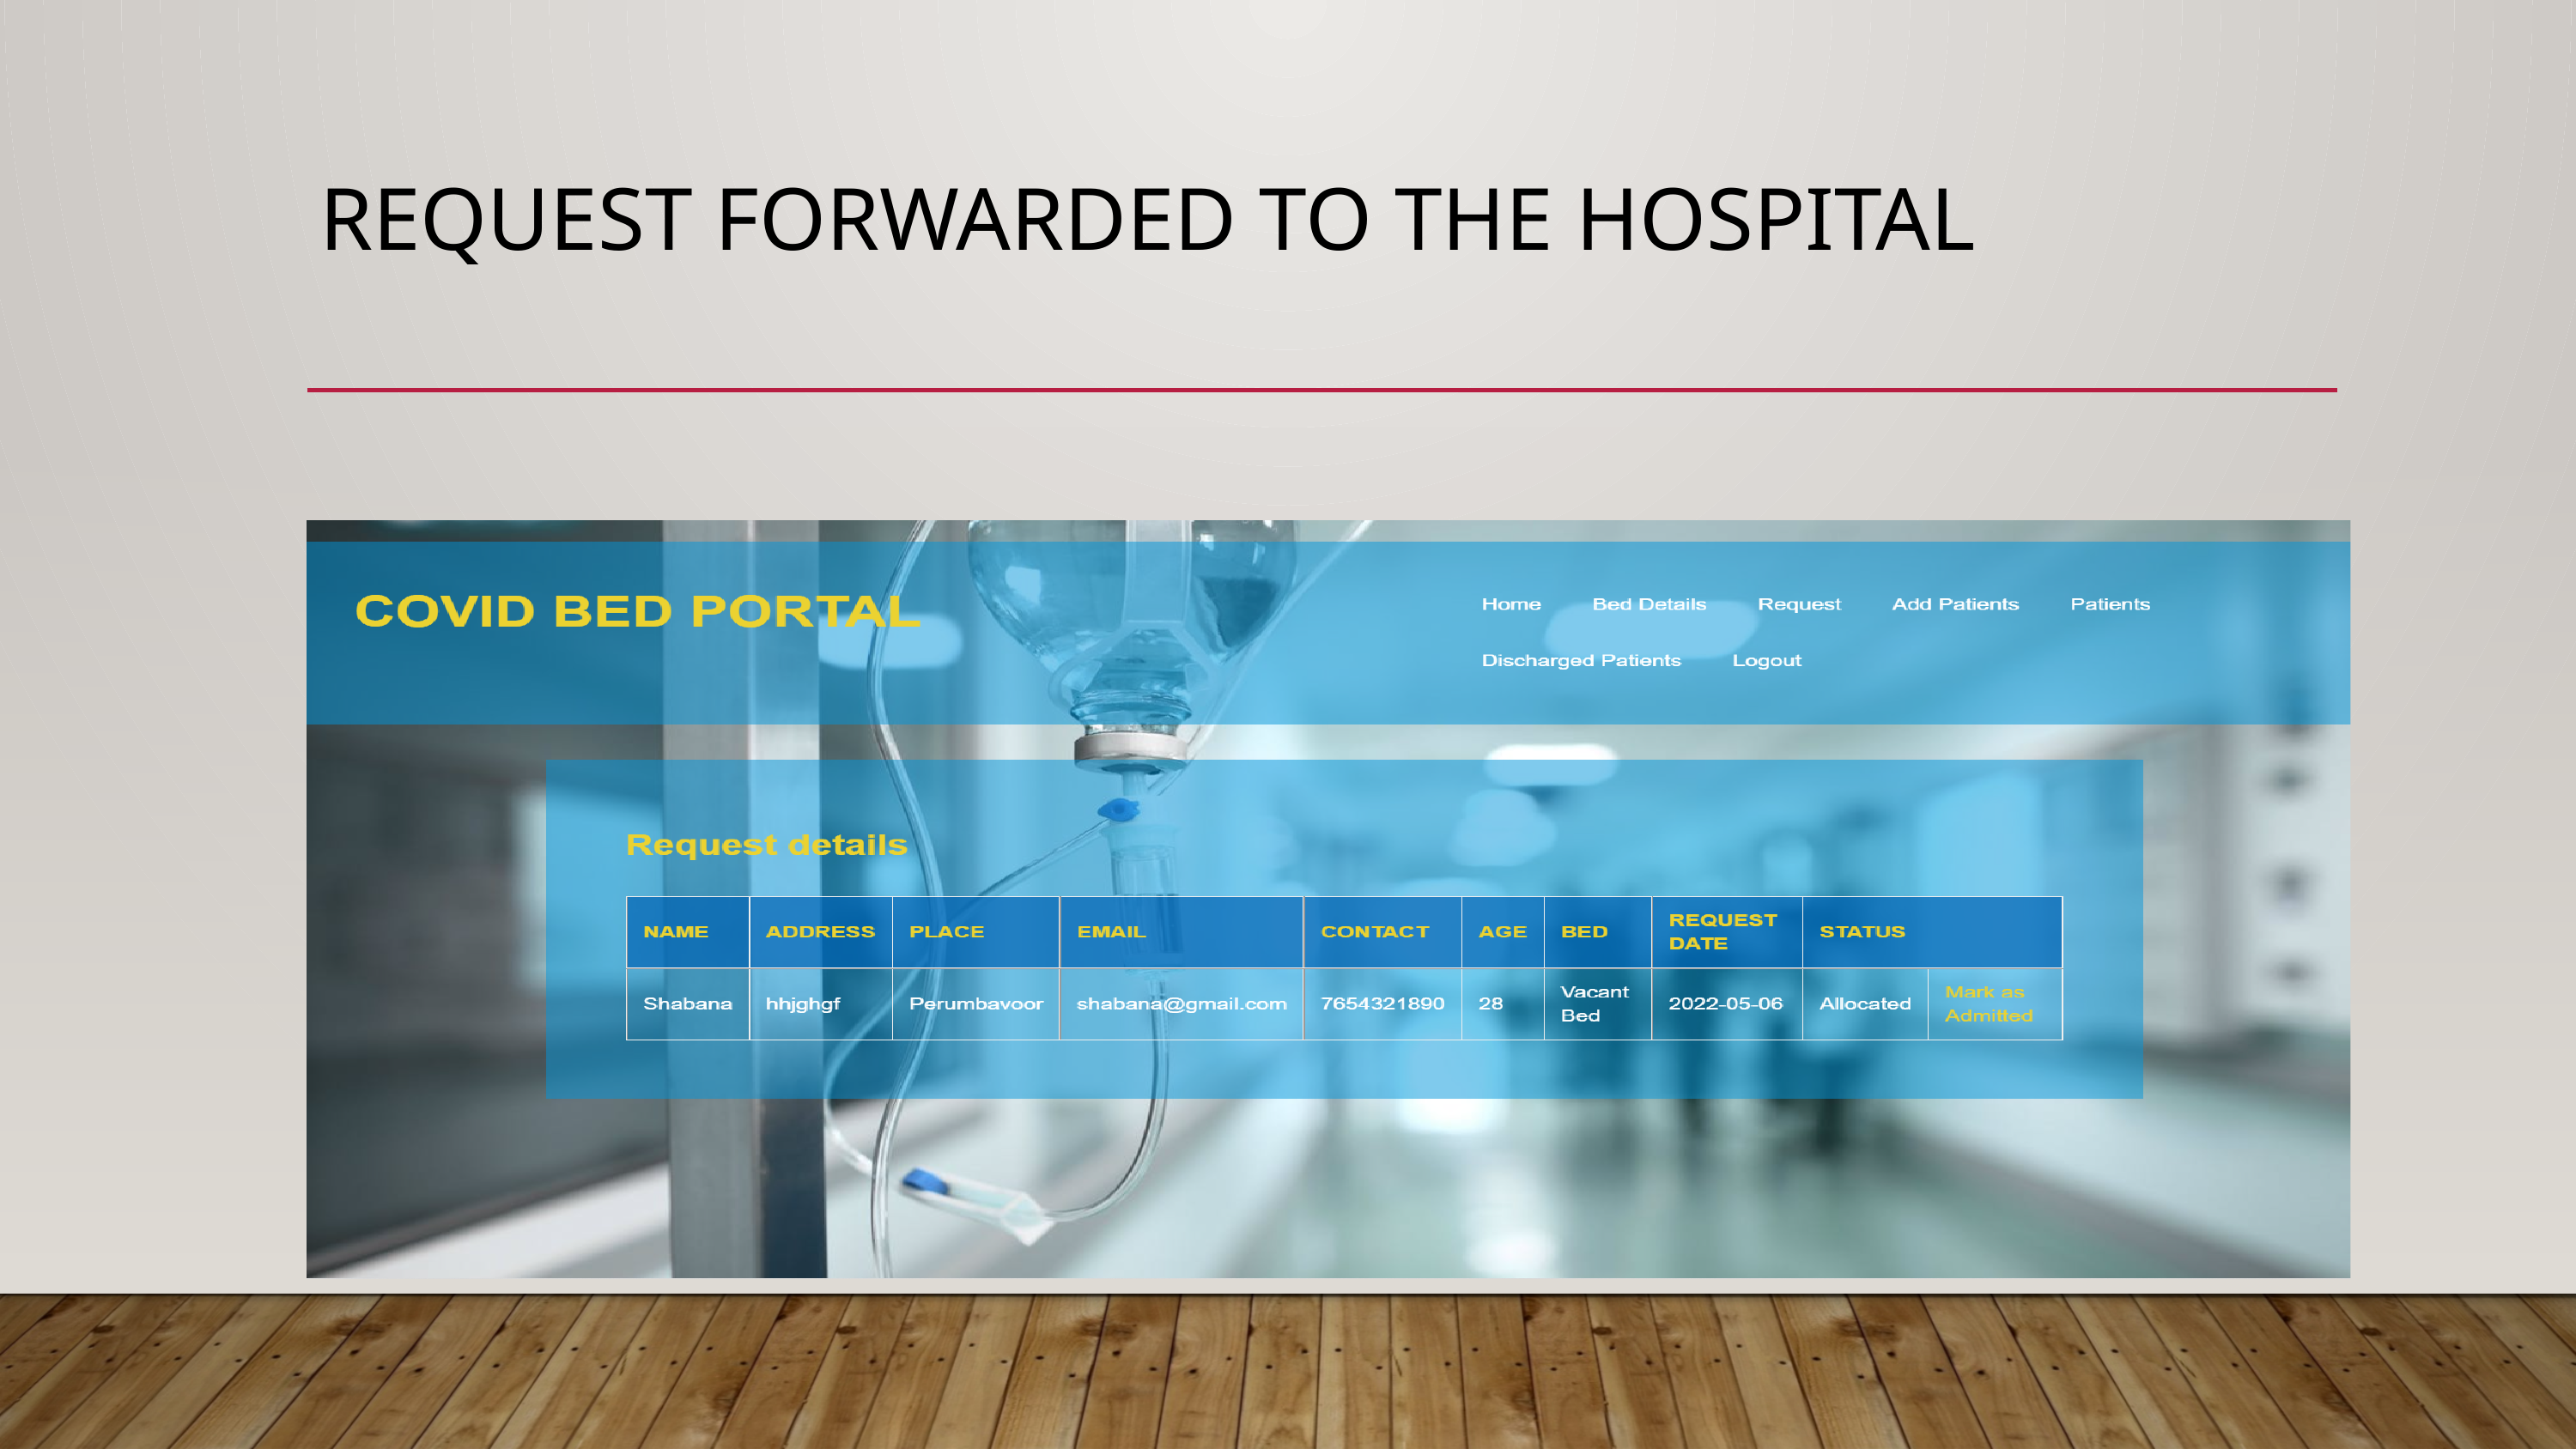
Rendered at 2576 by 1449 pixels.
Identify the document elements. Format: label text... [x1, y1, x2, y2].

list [306, 519, 2351, 1279]
title Request forwarded to the hospital [307, 169, 2336, 392]
picture [0, 1294, 2576, 1449]
